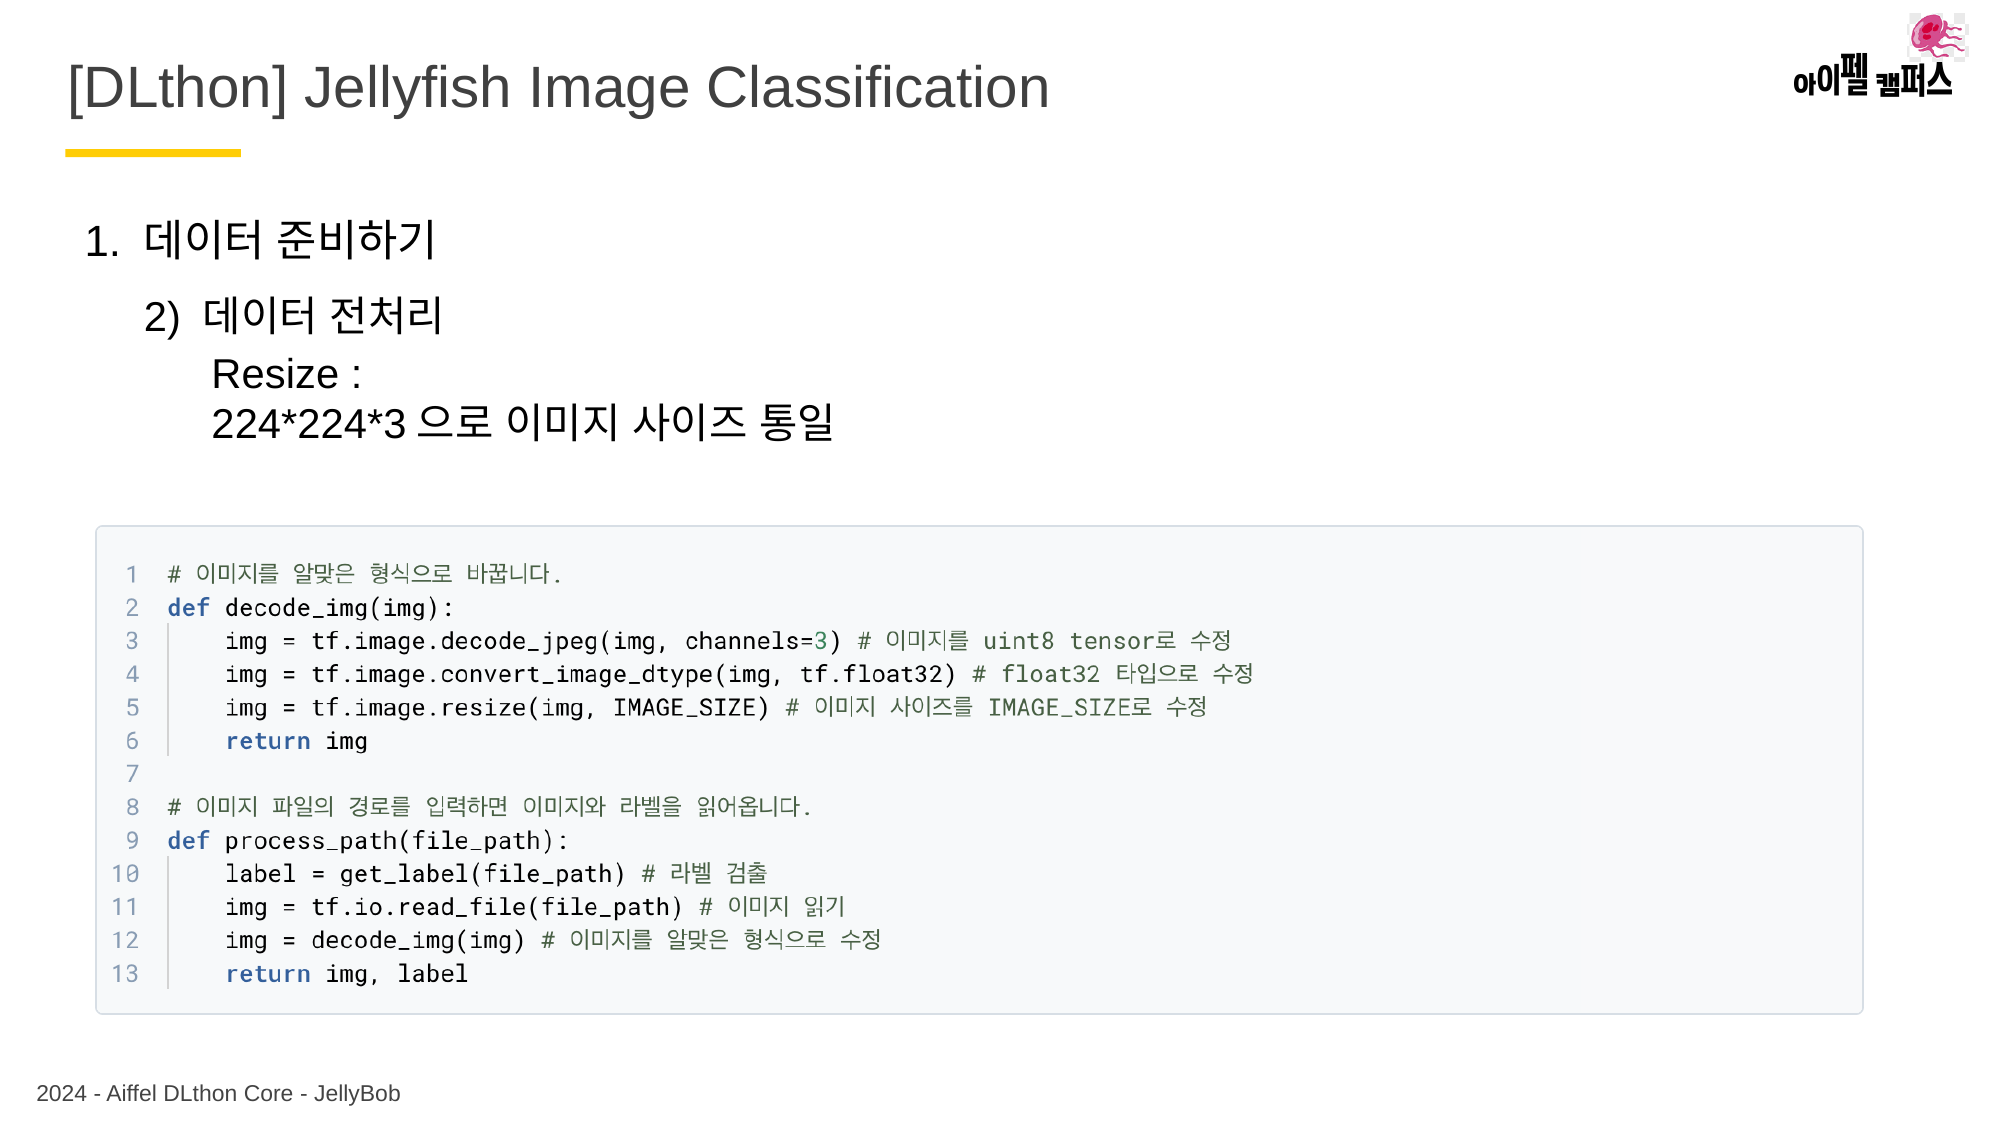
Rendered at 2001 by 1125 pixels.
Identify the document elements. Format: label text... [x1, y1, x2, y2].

text_box 데이터 준비하기 2) 데이터 전처리 [63, 180, 1563, 346]
picture [1794, 13, 1969, 98]
picture [80, 510, 1880, 1031]
title [DLthon] Jellyfish Image Classification [60, 49, 1795, 167]
text_box Resize : 224*224*3으로 이미지 사이즈 통일 [196, 332, 1804, 489]
text_box 2024 - Aiffel DLthon Core - JellyBob [28, 1057, 582, 1114]
